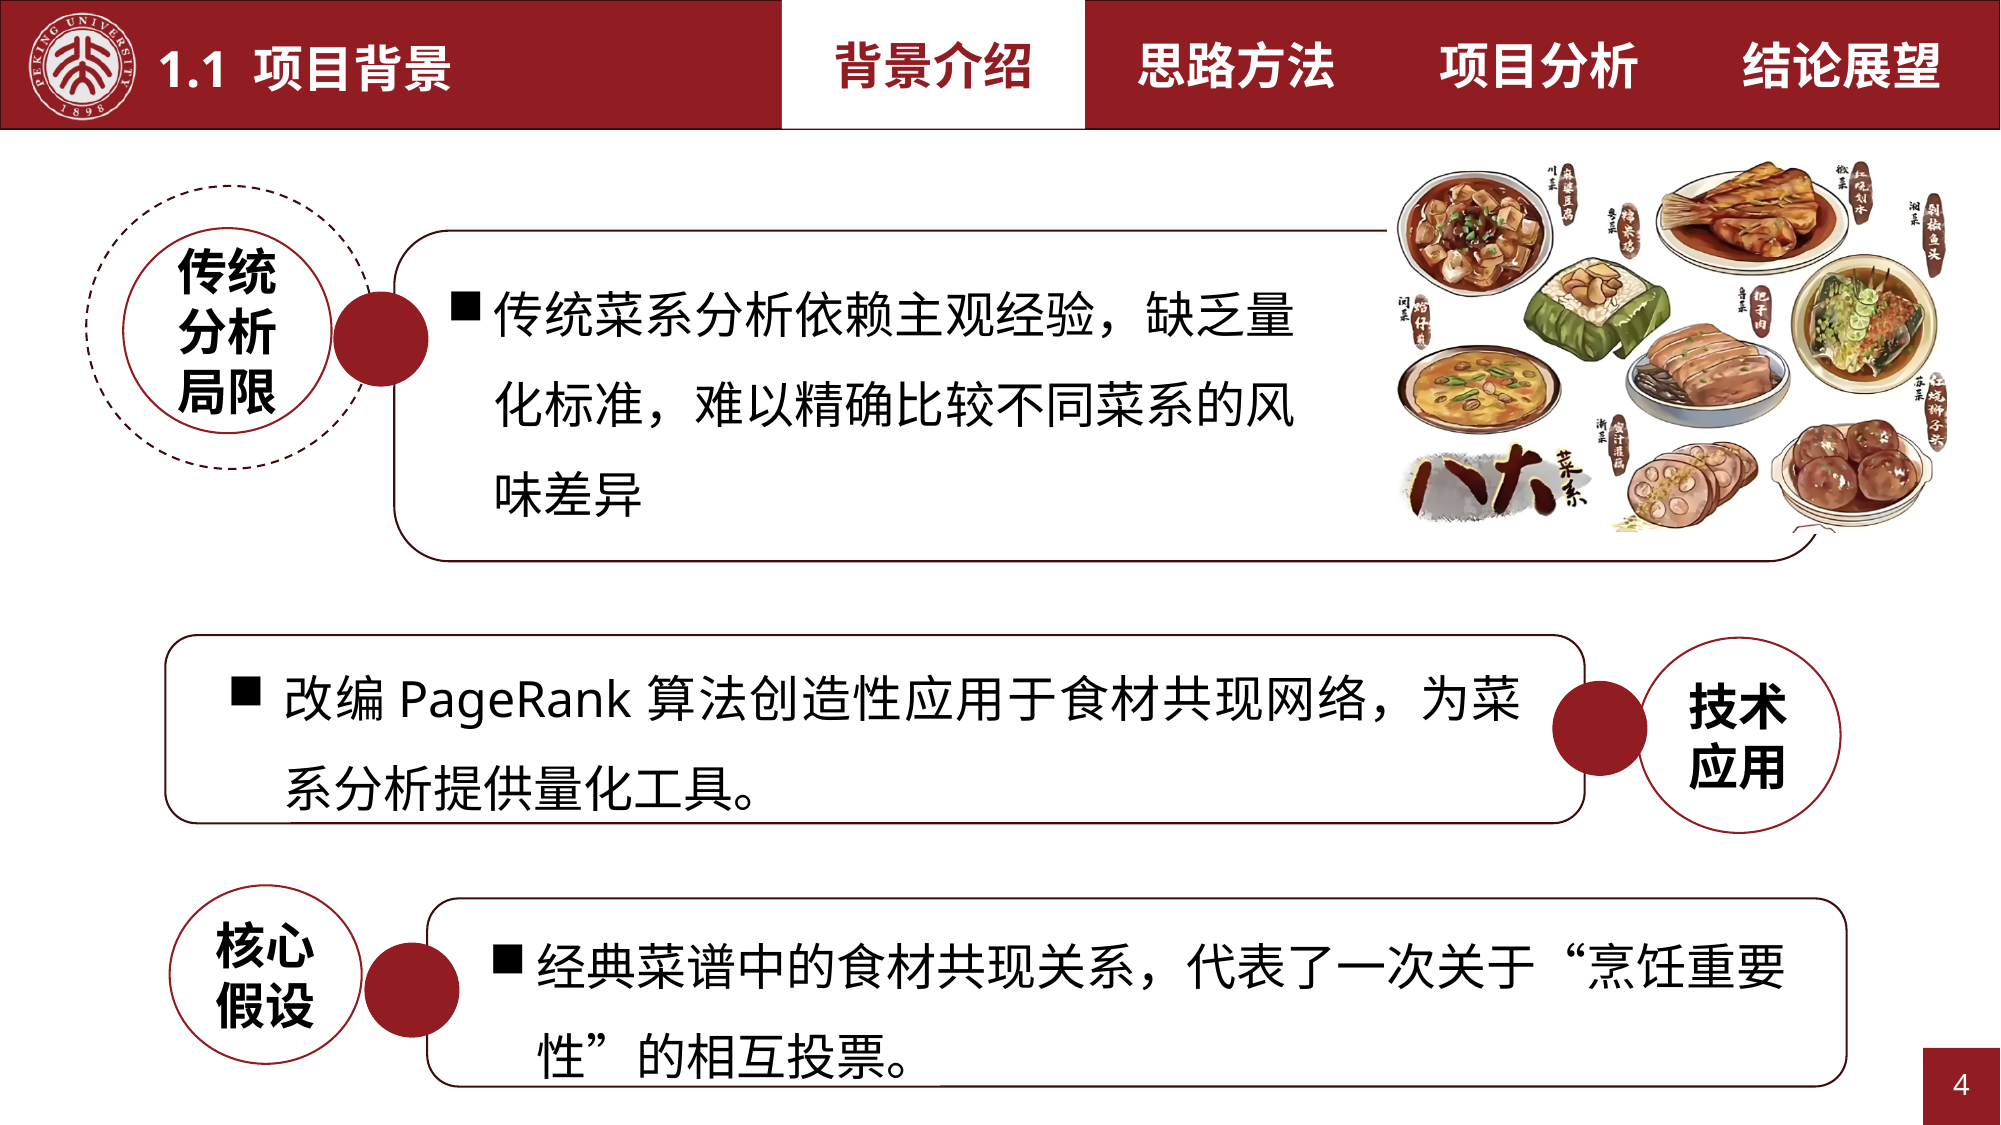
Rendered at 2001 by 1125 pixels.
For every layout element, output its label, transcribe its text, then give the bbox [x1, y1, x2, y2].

picture [10, 0, 148, 132]
picture [1387, 158, 1948, 534]
text_box [85, 184, 370, 470]
text_box [363, 941, 461, 1039]
text_box 背景介绍 [781, 0, 1084, 130]
text_box 改编PageRank算法创造性应用于食材共现网络，为菜系分析提供量化工具。 [212, 630, 1538, 825]
text_box [1551, 679, 1649, 777]
text_box 传统分析局限 [122, 227, 333, 435]
text_box 技术应用 [1639, 636, 1842, 834]
text_box 1.1 项目背景 [142, 30, 469, 105]
text_box [332, 290, 430, 388]
text_box [1538, 634, 1586, 825]
text_box [164, 634, 212, 825]
text_box [393, 229, 1817, 563]
text_box 经典菜谱中的食材共现关系，代表了一次关于“烹饪重要性”的相互投票。 [474, 897, 1841, 1093]
text_box [1841, 910, 1848, 1075]
text_box 项目分析 [1387, 0, 1690, 130]
text_box 思路方法 [1084, 0, 1387, 130]
text_box [426, 897, 474, 1088]
text_box 结论展望 [1690, 0, 1995, 130]
text_box 传统菜系分析依赖主观经验，缺乏量化标准，难以精确比较不同菜系的风味差异 [432, 245, 1311, 531]
text_box 核心假设 [168, 884, 363, 1065]
